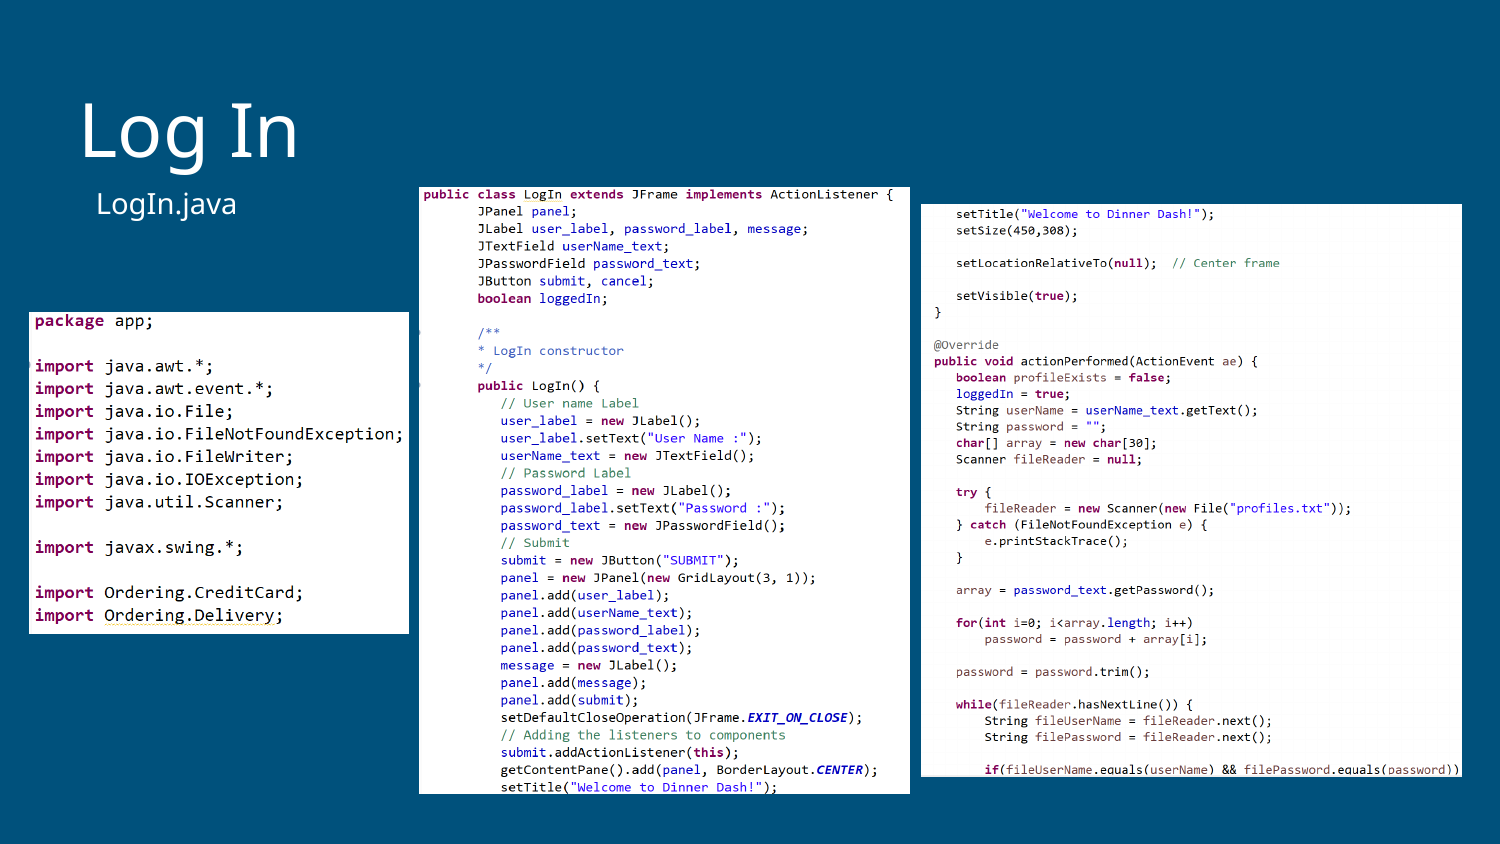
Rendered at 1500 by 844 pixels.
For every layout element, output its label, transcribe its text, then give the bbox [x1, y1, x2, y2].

picture [30, 313, 408, 633]
text_box LogIn.java [80, 188, 265, 235]
picture [420, 188, 909, 793]
picture [922, 205, 1461, 776]
title Log In [63, 75, 1437, 188]
